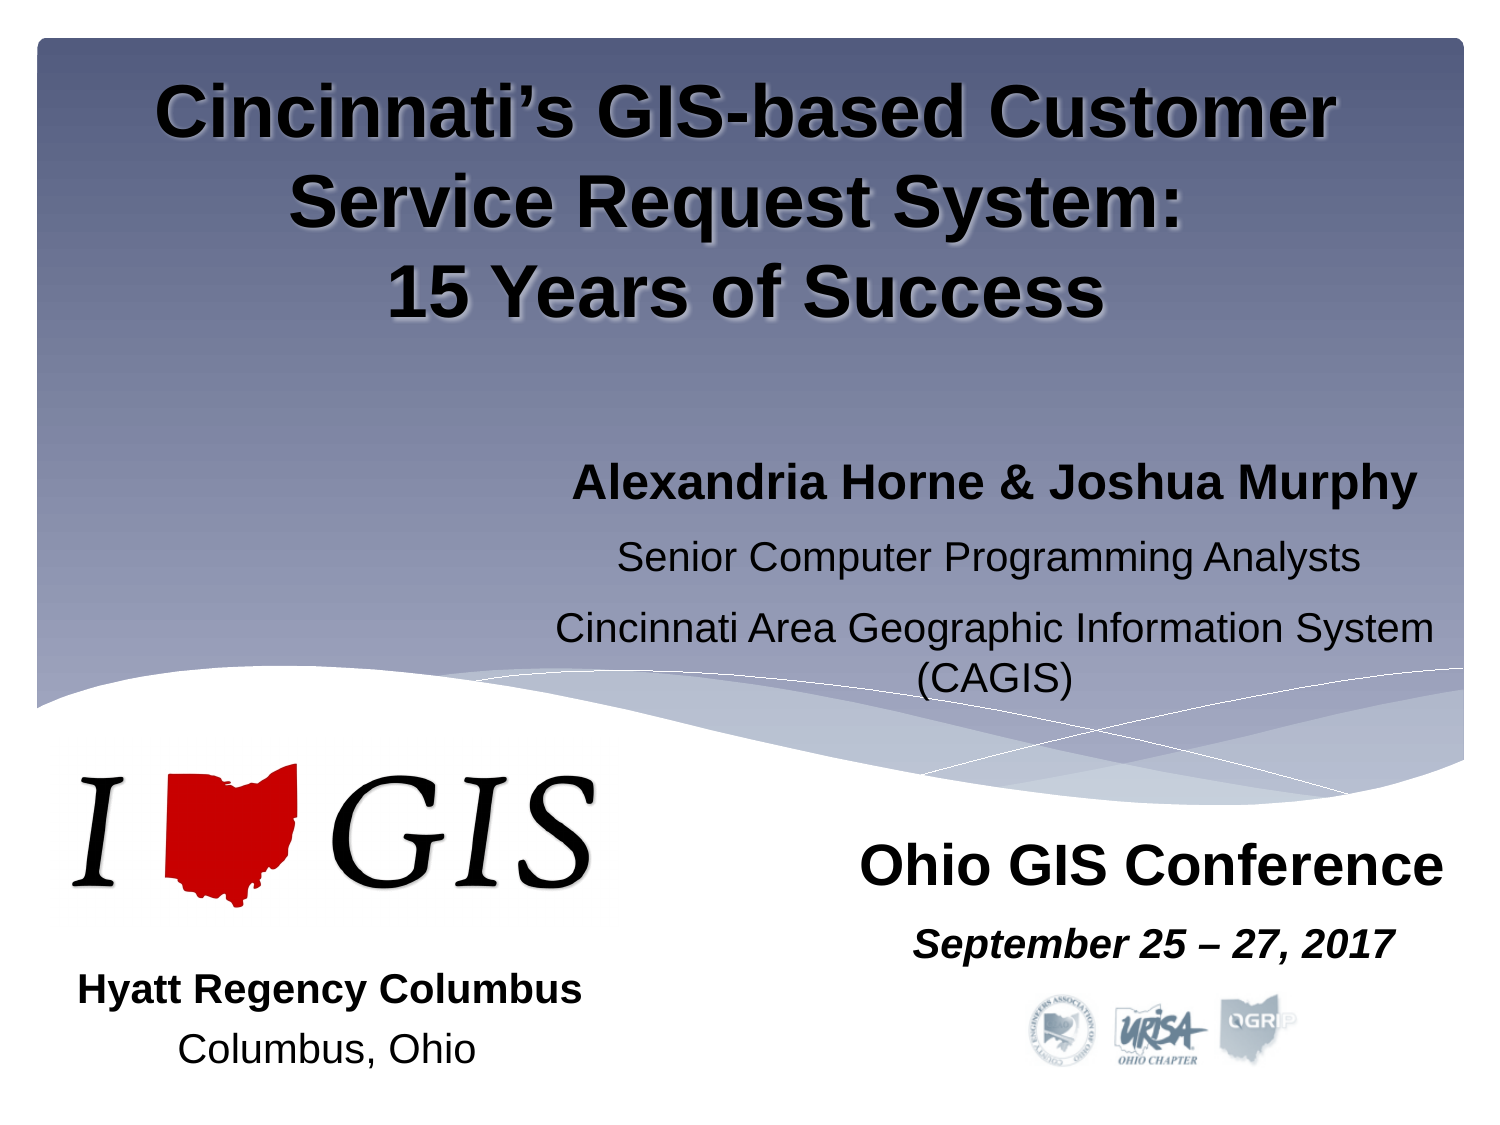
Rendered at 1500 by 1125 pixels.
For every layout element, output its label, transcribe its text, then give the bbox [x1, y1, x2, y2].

text_box Cincinnati’s GIS-based Customer Service Request System: 15 Years of Success [39, 55, 1454, 340]
text_box Alexandria Horne & Joshua Murphy Senior Computer Programming Analysts Cincinnati Area Geographic Information System (CAGIS) [536, 441, 1454, 709]
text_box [1024, 990, 1301, 1068]
text_box September 25 – 27, 2017 [897, 909, 1413, 975]
text_box Hyatt Regency Columbus [62, 954, 600, 1020]
picture [49, 737, 619, 927]
text_box Columbus, Ohio [162, 1014, 522, 1080]
text_box Ohio GIS Conference [844, 819, 1471, 904]
